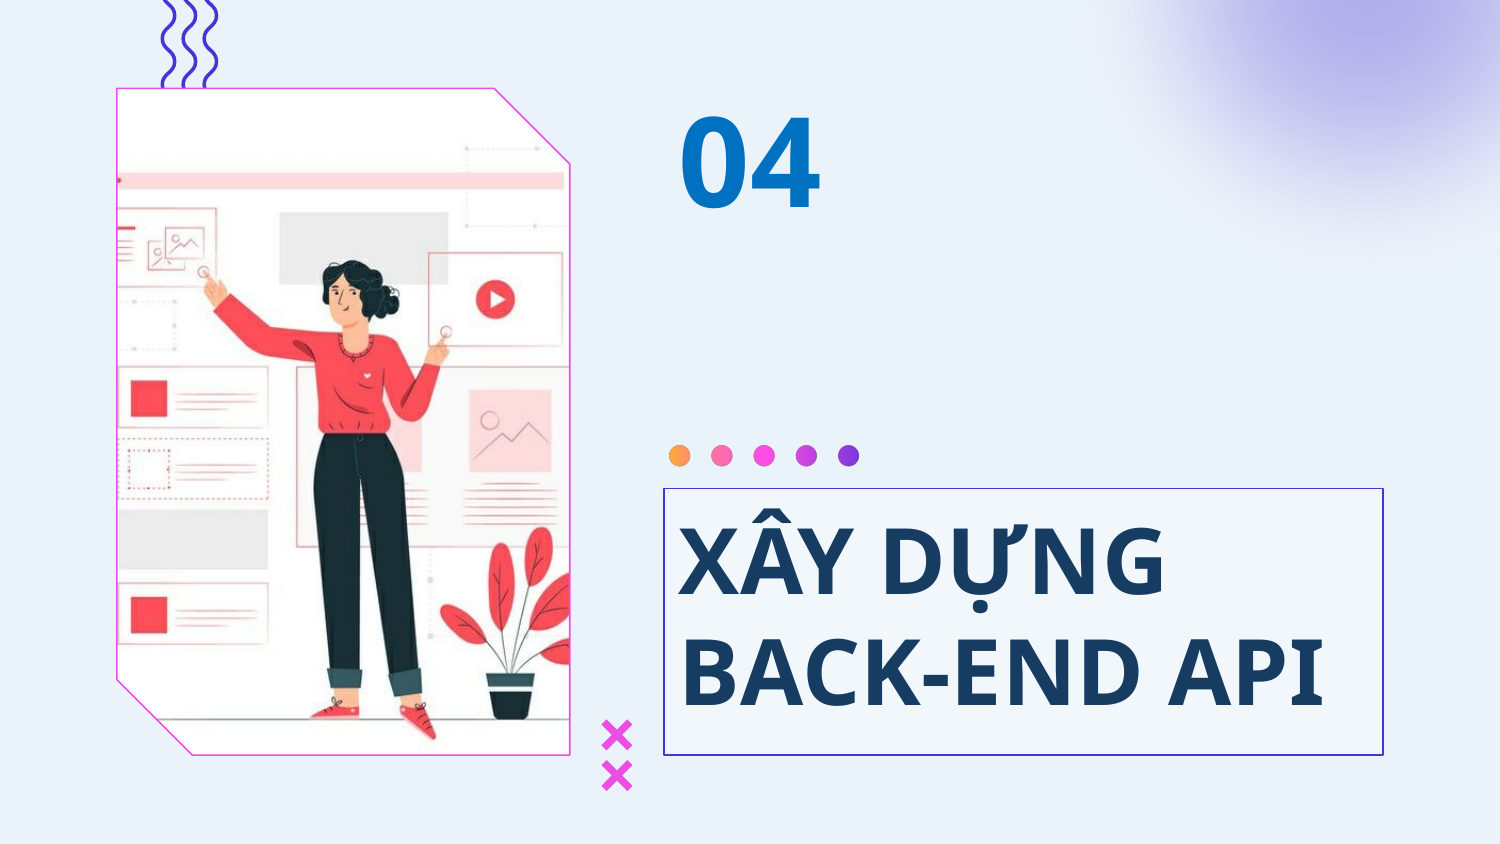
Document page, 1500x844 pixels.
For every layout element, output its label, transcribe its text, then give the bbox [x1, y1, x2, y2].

title XÂY DỰNG BACK-END API [663, 488, 1384, 756]
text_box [160, 0, 219, 86]
title 04 [663, 88, 906, 227]
picture [116, 88, 570, 756]
picture [663, 440, 867, 473]
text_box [580, 739, 653, 771]
